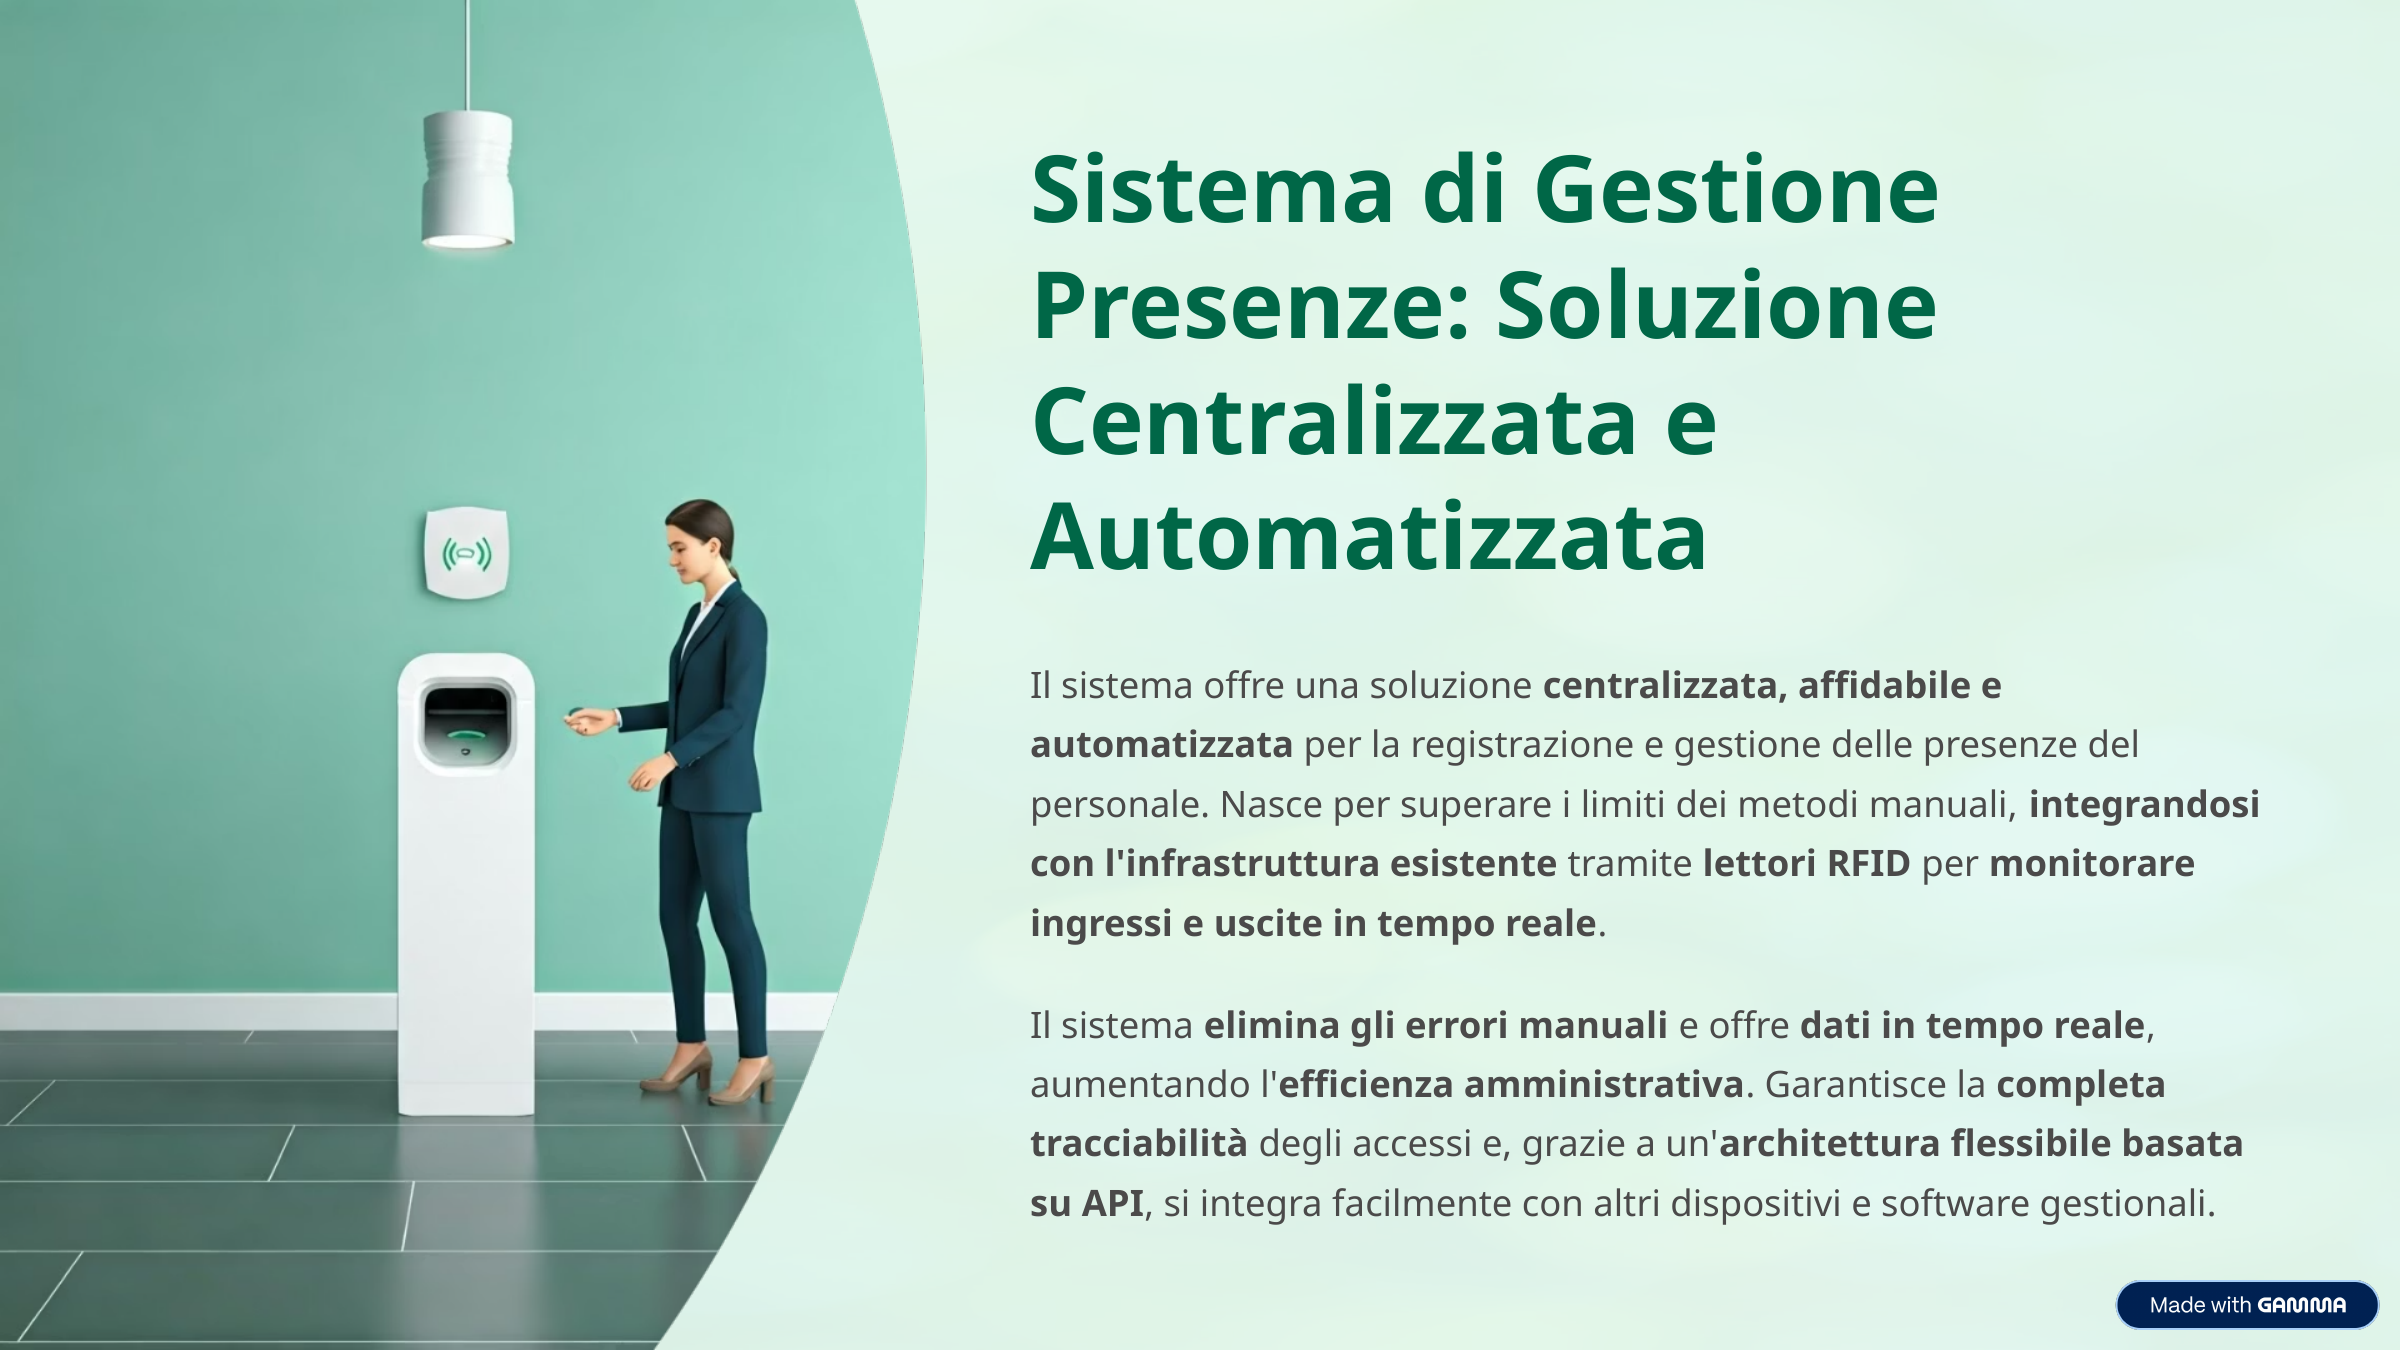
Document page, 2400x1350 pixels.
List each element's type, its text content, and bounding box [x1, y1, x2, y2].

text_box Sistema di Gestione Presenze: Soluzione Centralizzata e Automatizzata [1030, 125, 2270, 591]
picture [2106, 1271, 2389, 1339]
text_box Il sistema offre una soluzione centralizzata, affidabile e automatizzata per la registrazione e gestione delle presenze del personale. Nasce per superare i limiti dei metodi manuali, integrandosi con l'infrastruttura esistente tramite lettori RFID per monitorare ingressi e uscite in tempo reale. [1030, 646, 2270, 945]
picture [0, 0, 945, 1350]
text_box Il sistema elimina gli errori manuali e offre dati in tempo reale, aumentando l'efficienza amministrativa. Garantisce la completa tracciabilità degli accessi e, grazie a un'architettura flessibile basata su API, si integra facilmente con altri dispositivi e software gestionali. [1030, 986, 2270, 1225]
